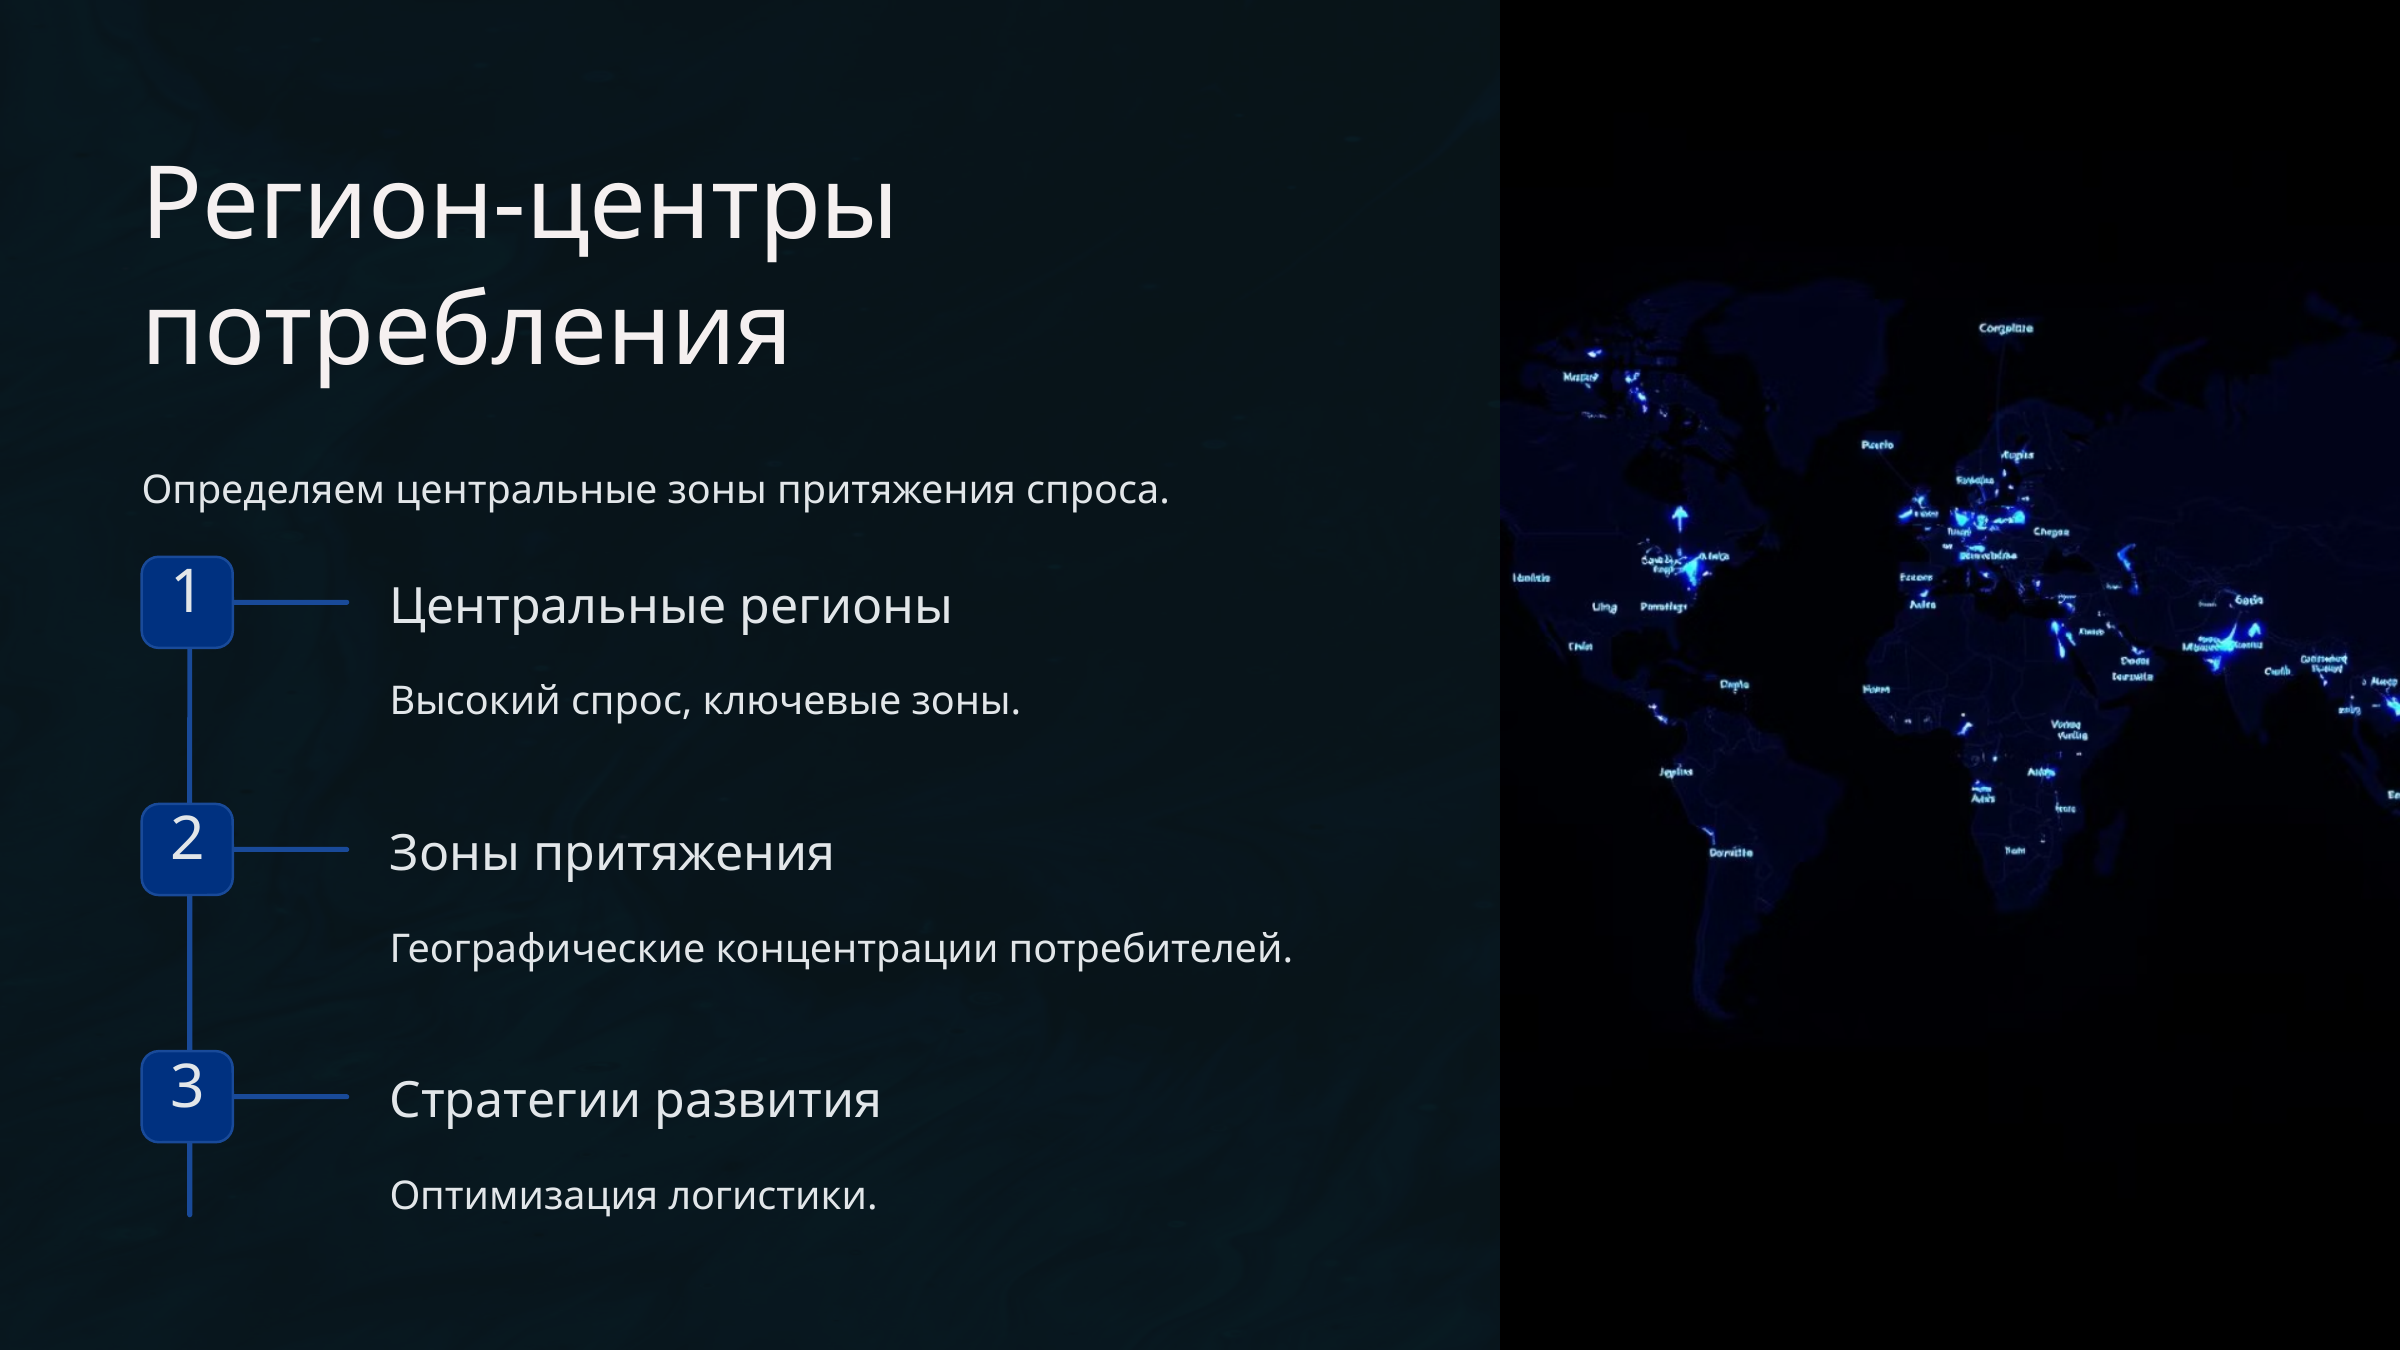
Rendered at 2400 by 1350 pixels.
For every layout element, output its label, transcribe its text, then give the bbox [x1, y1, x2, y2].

text_box [233, 846, 350, 852]
text_box Стратегии развития [389, 1065, 919, 1129]
text_box [141, 803, 233, 896]
text_box [233, 1094, 350, 1100]
picture [1499, 0, 2400, 1350]
text_box Определяем центральные зоны притяжения спроса. [141, 446, 1359, 512]
text_box Географические концентрации потребителей. [389, 905, 1359, 971]
text_box Высокий спрос, ключевые зоны. [389, 658, 1359, 723]
text_box [141, 556, 233, 648]
text_box 3 [156, 1058, 218, 1135]
text_box [187, 896, 193, 1051]
text_box Регион-центры потребления [141, 132, 1359, 386]
text_box [187, 1143, 193, 1218]
text_box [141, 1051, 233, 1143]
text_box Оптимизация логистики. [389, 1152, 1359, 1218]
text_box 1 [156, 564, 218, 641]
text_box Центральные регионы [389, 570, 981, 634]
text_box 2 [156, 811, 218, 888]
text_box [187, 648, 193, 803]
text_box [233, 599, 350, 605]
text_box Зоны притяжения [389, 817, 896, 882]
